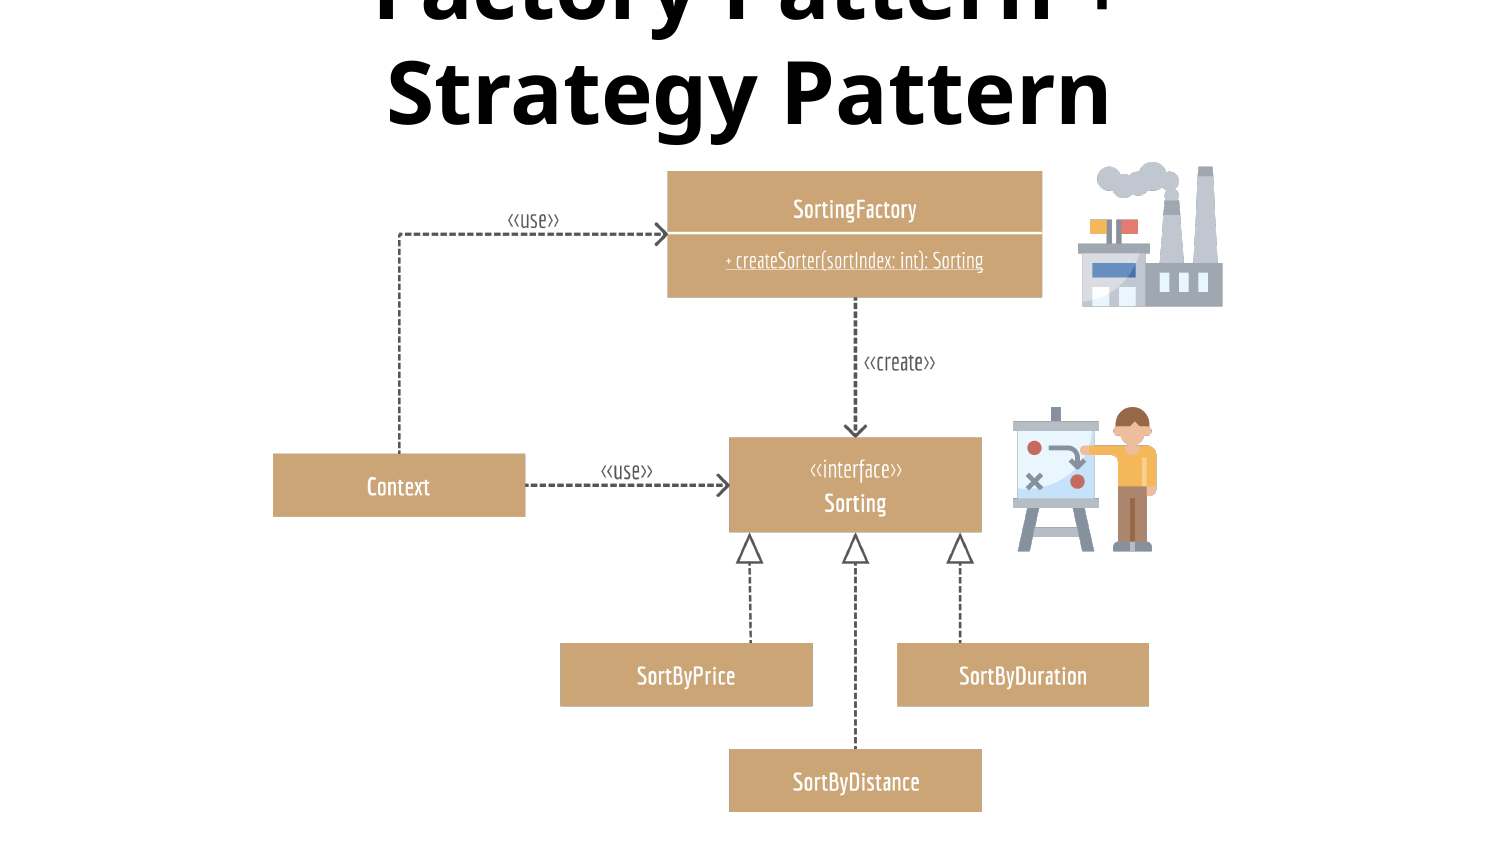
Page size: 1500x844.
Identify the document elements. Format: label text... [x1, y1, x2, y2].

picture [272, 156, 1228, 812]
title Factory Pattern + Strategy Pattern [207, 42, 1293, 158]
